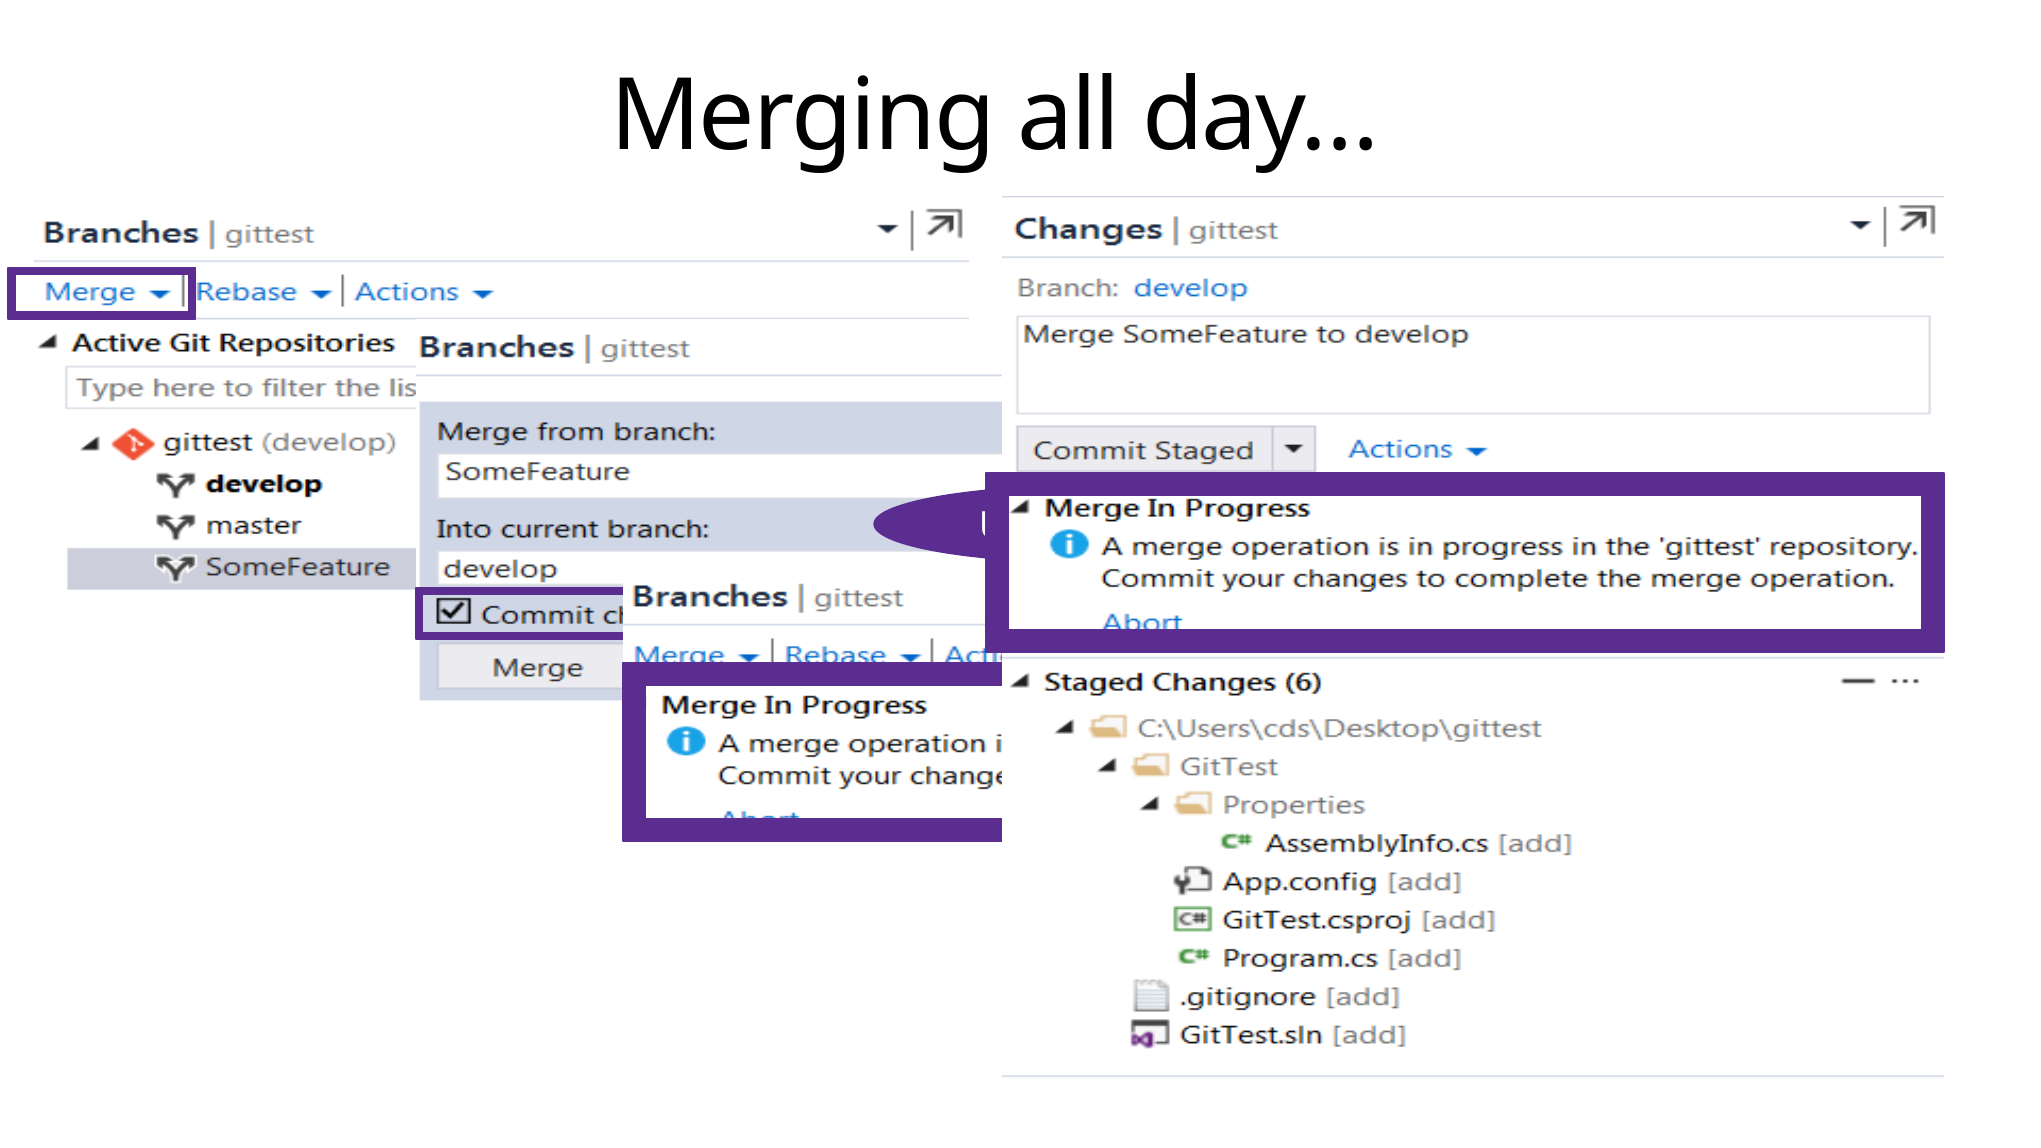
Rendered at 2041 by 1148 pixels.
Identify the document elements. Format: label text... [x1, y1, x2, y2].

title Merging all day… [45, 48, 1945, 199]
picture [33, 196, 1945, 1082]
text_box [7, 267, 33, 320]
